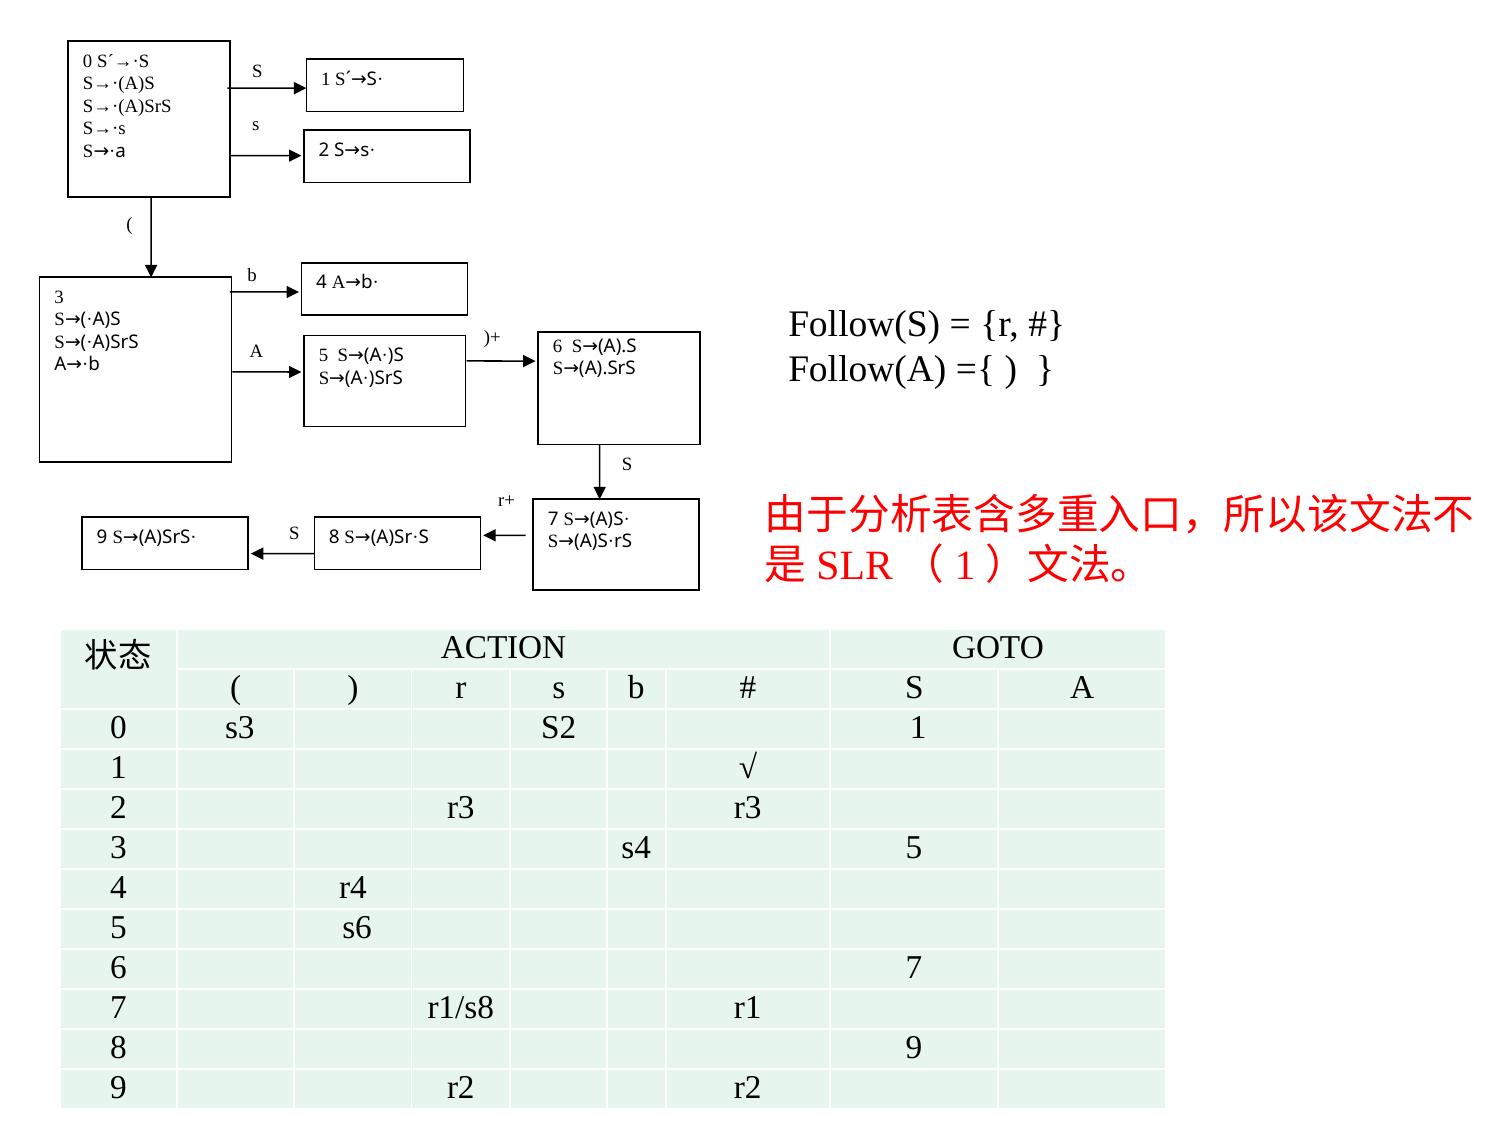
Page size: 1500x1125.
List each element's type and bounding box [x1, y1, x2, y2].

table_cell [295, 870, 411, 908]
table_cell [667, 1070, 829, 1108]
table_cell [831, 670, 997, 708]
table_cell [295, 910, 411, 948]
table_cell [511, 950, 606, 988]
table_cell [608, 790, 665, 828]
table_cell [61, 950, 176, 988]
table_cell [178, 870, 293, 908]
table_cell [178, 1070, 293, 1108]
table_cell [999, 830, 1165, 868]
table_cell [412, 790, 509, 828]
table_cell [608, 750, 665, 788]
table_cell [608, 870, 665, 908]
table_header [61, 630, 176, 708]
table_cell [412, 990, 509, 1028]
table_cell [511, 830, 606, 868]
table_cell [831, 990, 997, 1028]
table_cell [412, 950, 509, 988]
table_cell [608, 1030, 665, 1068]
table_cell [412, 1070, 509, 1108]
table_cell [999, 710, 1165, 748]
table_cell [667, 790, 829, 828]
table_cell [178, 910, 293, 948]
table_cell [295, 790, 411, 828]
table_cell [608, 990, 665, 1028]
table_cell [61, 710, 176, 748]
table_cell [412, 910, 509, 948]
table_cell [608, 710, 665, 748]
table_cell [667, 950, 829, 988]
table_cell [999, 870, 1165, 908]
table_cell [831, 1030, 997, 1068]
table_cell [511, 1070, 606, 1108]
table_cell [831, 790, 997, 828]
table_cell [511, 990, 606, 1028]
table_cell [412, 710, 509, 748]
table_cell [295, 1070, 411, 1108]
table_cell [61, 1030, 176, 1068]
table_cell [999, 750, 1165, 788]
table_cell [831, 870, 997, 908]
table_cell [178, 670, 293, 708]
table_cell [61, 790, 176, 828]
table_cell [178, 990, 293, 1028]
table_cell [511, 750, 606, 788]
table_cell [61, 990, 176, 1028]
table_cell [511, 1030, 606, 1068]
table_cell [999, 910, 1165, 948]
table_cell [61, 870, 176, 908]
table_cell [295, 710, 411, 748]
table_cell [608, 830, 665, 868]
table_cell [61, 830, 176, 868]
table_cell [61, 910, 176, 948]
table_cell [295, 990, 411, 1028]
table_cell [511, 670, 606, 708]
table_cell [667, 910, 829, 948]
table_cell [412, 670, 509, 708]
table_cell [999, 1030, 1165, 1068]
table_header [178, 630, 829, 668]
table_cell [608, 950, 665, 988]
table_cell [178, 710, 293, 748]
table_cell [295, 1030, 411, 1068]
table_cell [178, 750, 293, 788]
table_cell [412, 1030, 509, 1068]
table_cell [178, 1030, 293, 1068]
table_cell [178, 950, 293, 988]
table_cell [511, 790, 606, 828]
table_cell [608, 670, 665, 708]
table_cell [511, 710, 606, 748]
table_cell [831, 710, 997, 748]
table_header [831, 630, 1165, 668]
table_cell [831, 1070, 997, 1108]
table_cell [831, 750, 997, 788]
table_cell [667, 670, 829, 708]
table_cell [831, 910, 997, 948]
table_cell [999, 1070, 1165, 1108]
table_cell [61, 1070, 176, 1108]
table_cell [831, 950, 997, 988]
table_cell [831, 830, 997, 868]
table_cell [667, 830, 829, 868]
table_cell [667, 710, 829, 748]
table_cell [999, 670, 1165, 708]
table_cell [61, 750, 176, 788]
table_cell [608, 910, 665, 948]
table_cell [178, 790, 293, 828]
table_cell [295, 830, 411, 868]
table_cell [999, 950, 1165, 988]
table_cell [412, 870, 509, 908]
table_cell [412, 830, 509, 868]
text_box [0, 0, 1500, 613]
table_cell [511, 910, 606, 948]
table_cell [667, 1030, 829, 1068]
table_cell [999, 990, 1165, 1028]
table_cell [295, 750, 411, 788]
table_cell [667, 750, 829, 788]
table_cell [412, 750, 509, 788]
table_cell [178, 830, 293, 868]
table_cell [999, 790, 1165, 828]
table_cell [667, 870, 829, 908]
table_cell [295, 950, 411, 988]
table_cell [511, 870, 606, 908]
table_cell [608, 1070, 665, 1108]
table_cell [295, 670, 411, 708]
table_cell [667, 990, 829, 1028]
